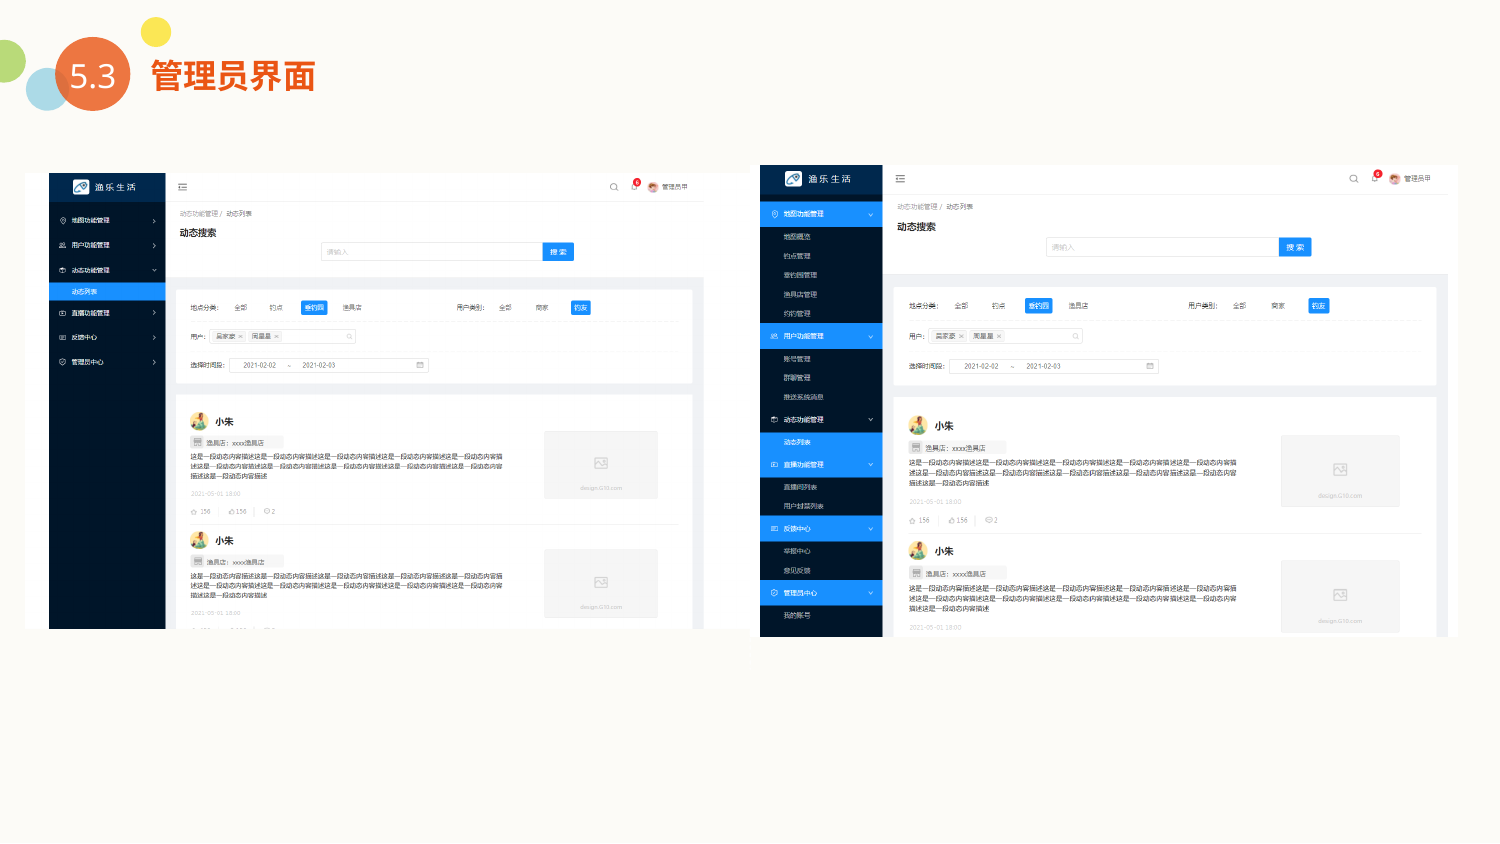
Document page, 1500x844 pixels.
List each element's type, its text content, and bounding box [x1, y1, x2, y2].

text_box [140, 17, 172, 48]
text_box [55, 36, 131, 111]
text_box [25, 67, 66, 111]
text_box 管理员界面 [150, 55, 379, 96]
text_box [0, 39, 26, 83]
text_box 5.3 [65, 55, 120, 96]
picture [25, 165, 1458, 637]
